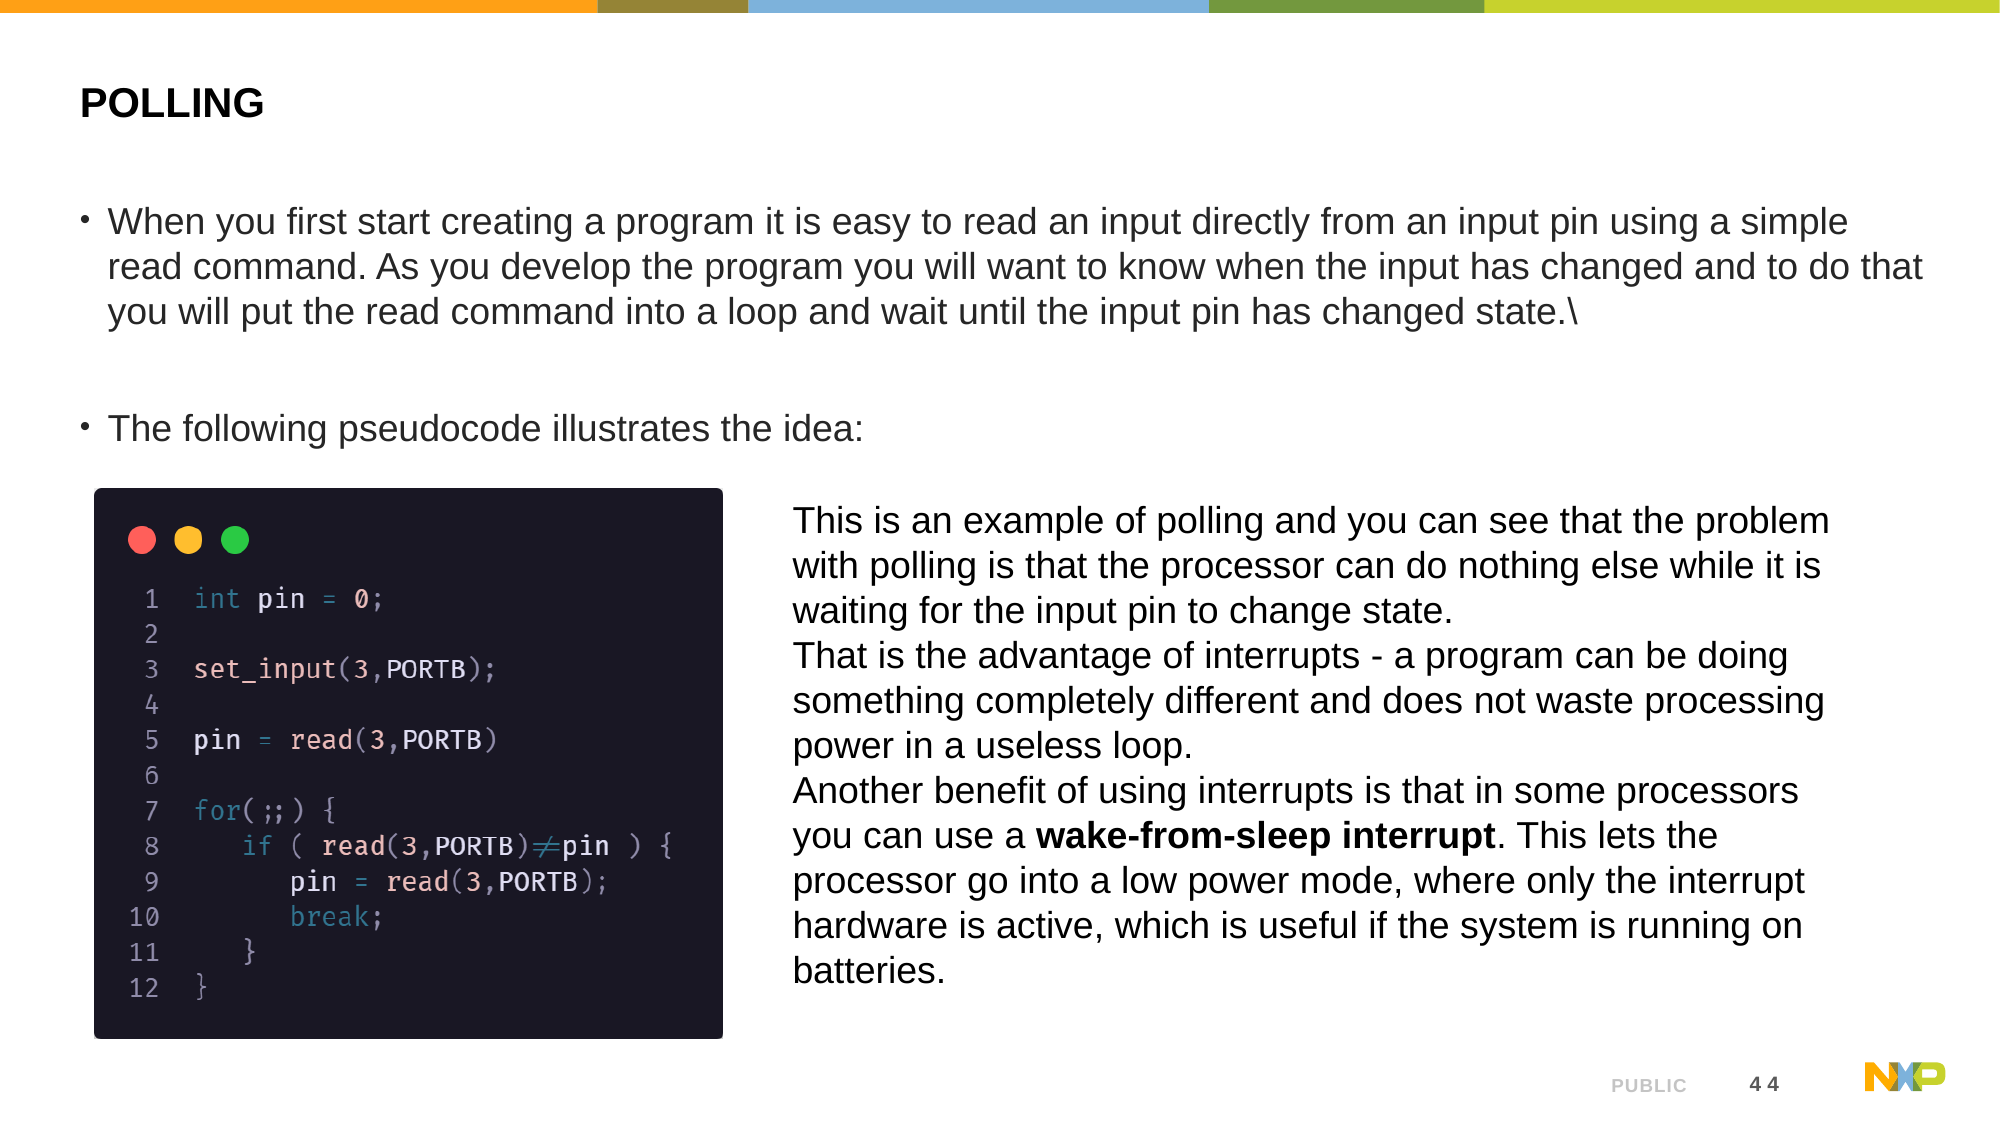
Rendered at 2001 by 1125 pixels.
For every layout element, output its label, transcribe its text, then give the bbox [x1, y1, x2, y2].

title Polling [64, 67, 1940, 176]
list When you first start creating a program it is easy to read an input directly from an input pin using a simple read command. As you develop the program you will want to know when the input has changed and to do that you will put the read command into a loop and wait until the input pin has changed state.\ The following pseudocode illustrates the idea: [64, 189, 1940, 577]
text_box This is an example of polling and you can see that the problem with polling is that the processor can do nothing else while it is waiting for the input pin to change state. That is the advantage of interrupts - a program can be doing something completely different and does not waste processing power in a useless loop. Another benefit of using interrupts is that in some processors you can use a wake-from-sleep interrupt. This lets the processor go into a low power mode, where only the interrupt hardware is active, which is useful if the system is running on batteries. [777, 488, 1873, 999]
picture [94, 488, 723, 1039]
